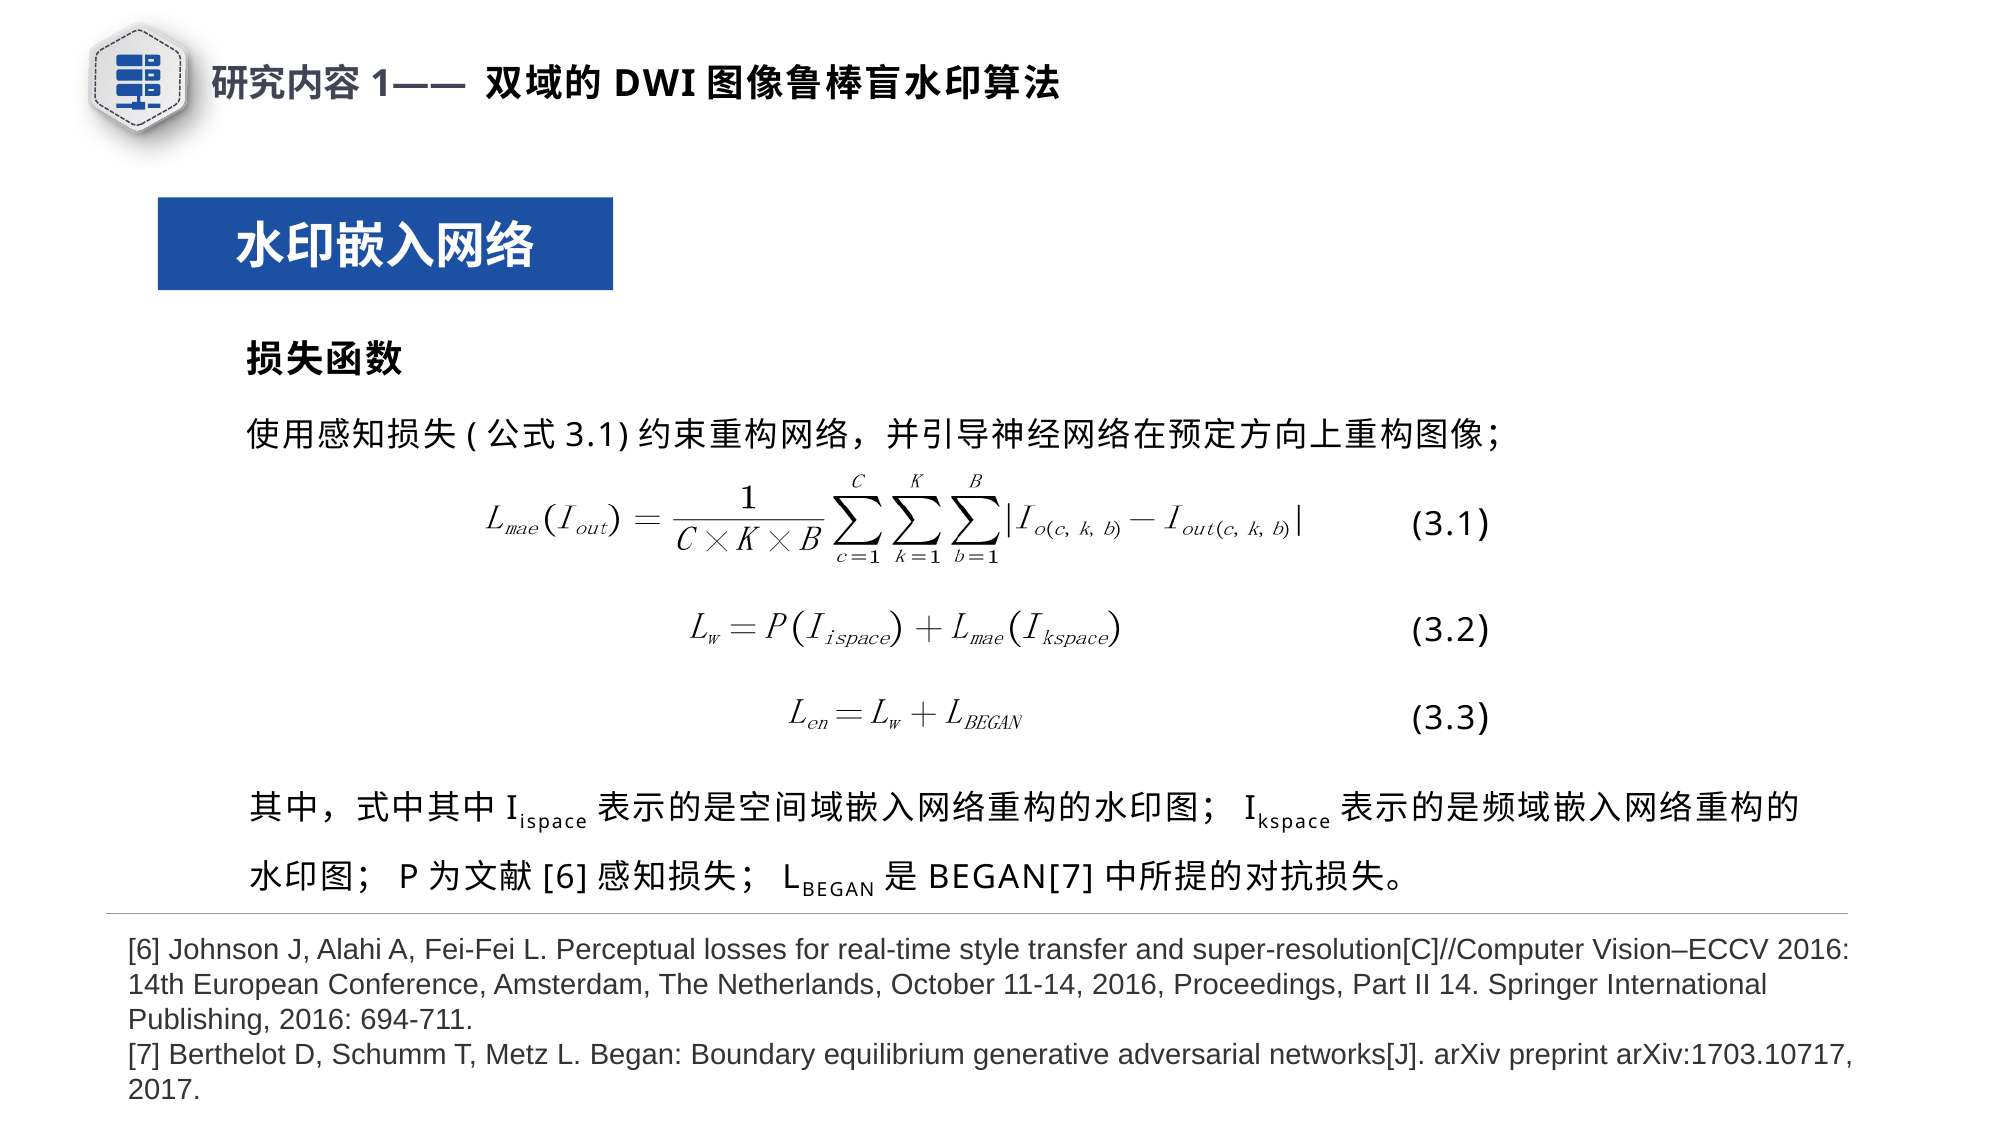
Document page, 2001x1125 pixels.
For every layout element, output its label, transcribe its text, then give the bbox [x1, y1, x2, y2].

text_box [82, 28, 193, 128]
text_box [6] Johnson J, Alahi A, Fei-Fei L. Perceptual losses for real-time style transfer and super-resolution[C]//Computer Vision–ECCV 2016: 14th European Conference, Amsterdam, The Netherlands, October 11-14, 2016, Proceedings, Part II 14. Springer International Publishing, 2016: 694-711. [7] Berthelot D, Schumm T, Metz L. Began: Boundary equilibrium generative adversarial networks[J]. arXiv preprint arXiv:1703.10717, 2017. [113, 922, 1875, 1113]
text_box 研究内容1—— 双域的DWI图像鲁棒盲水印算法 [200, 53, 1490, 110]
text_box 其中，式中其中Iispace表示的是空间域嵌入网络重构的水印图；Ikspace表示的是频域嵌入网络重构的水印图；P为文献[6]感知损失；LBEGAN是BEGAN[7]中所提的对抗损失。 [187, 756, 1817, 908]
text_box (3.3) [1397, 685, 1504, 745]
text_box 水印嵌入网络 [157, 197, 614, 291]
text_box (3.1) [1397, 490, 1504, 551]
text_box (3.2) [1397, 596, 1504, 657]
text_box 损失函数 使用感知损失(公式3.1)约束重构网络，并引导神经网络在预定方向上重构图像； [185, 305, 1817, 461]
picture [469, 457, 1312, 746]
